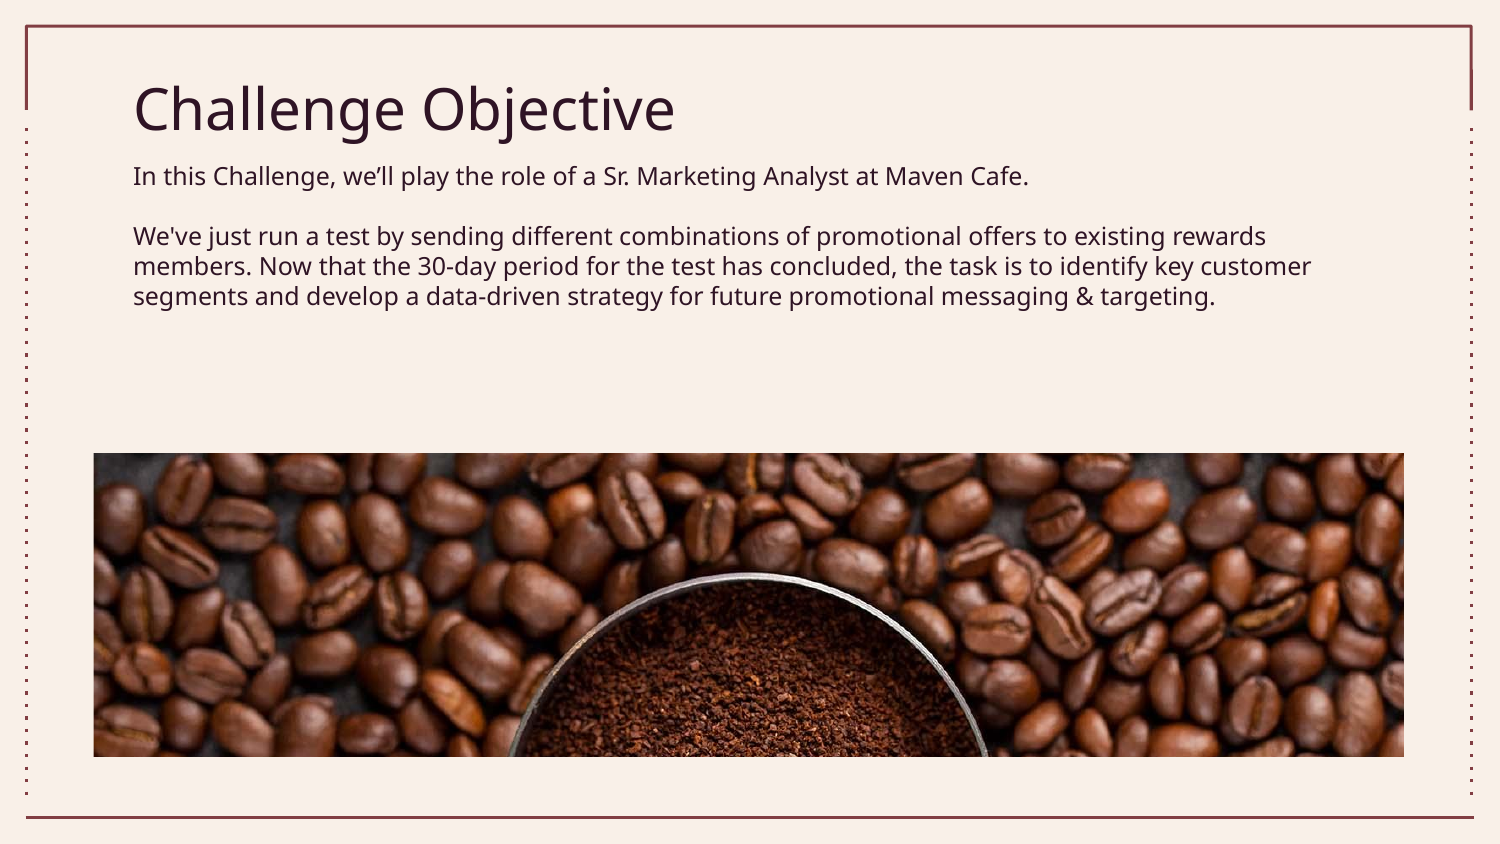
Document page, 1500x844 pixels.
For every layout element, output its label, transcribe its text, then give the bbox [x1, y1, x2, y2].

title Challenge Objective [118, 56, 1382, 145]
list In this Challenge, we’ll play the role of a Sr. Marketing Analyst at Maven Cafe. We've just run a test by sending different combinations of promotional offers to existing rewards members. Now that the 30-day period for the test has concluded, the task is to identify key customer segments and develop a data-driven strategy for future promotional messaging & targeting. [118, 145, 1382, 452]
picture [93, 453, 1405, 757]
